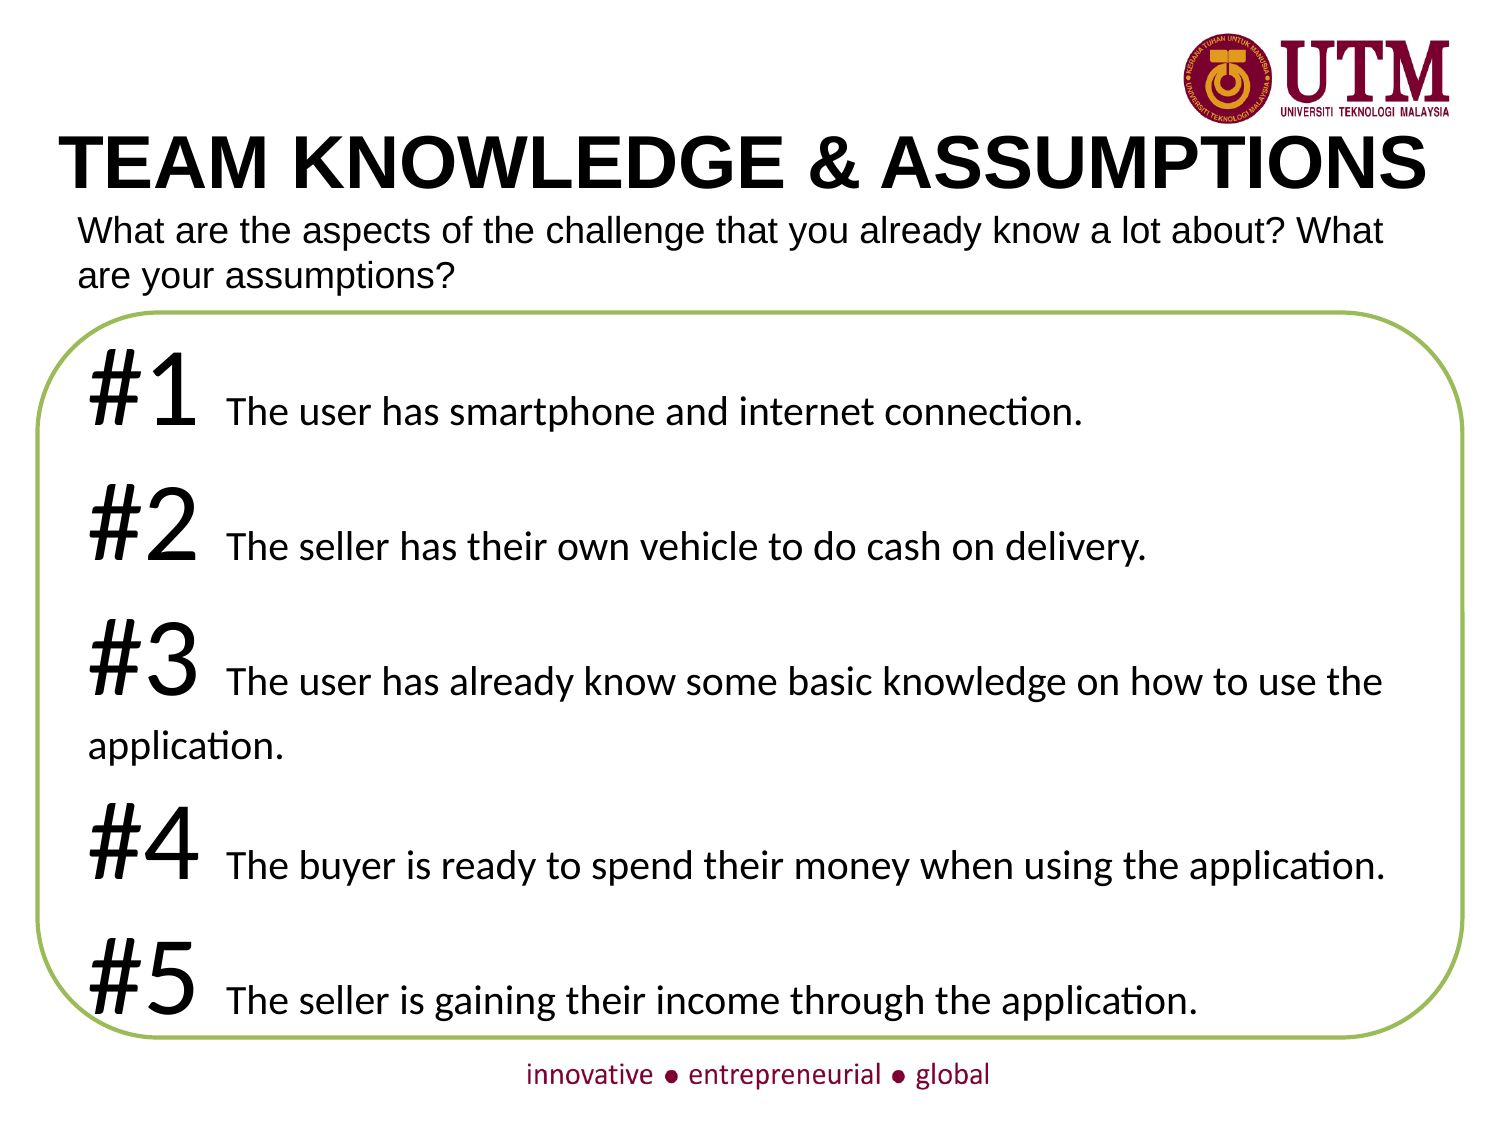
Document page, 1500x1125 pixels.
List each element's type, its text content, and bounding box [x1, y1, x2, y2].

picture [1177, 30, 1459, 106]
text_box TEAM KNOWLEDGE & ASSUMPTIONS [43, 106, 1466, 212]
text_box What are the aspects of the challenge that you already know a lot about? What are your assumptions? [62, 198, 1463, 349]
text_box #1 The user has smartphone and internet connection. #2 The seller has their own vehicle to do cash on delivery. #3 The user has already know some basic knowledge on how to use the application. #4 The buyer is ready to spend their money when using the application. #5 The seller is gaining their income through the application. [35, 349, 1465, 1040]
picture [490, 1058, 1046, 1091]
